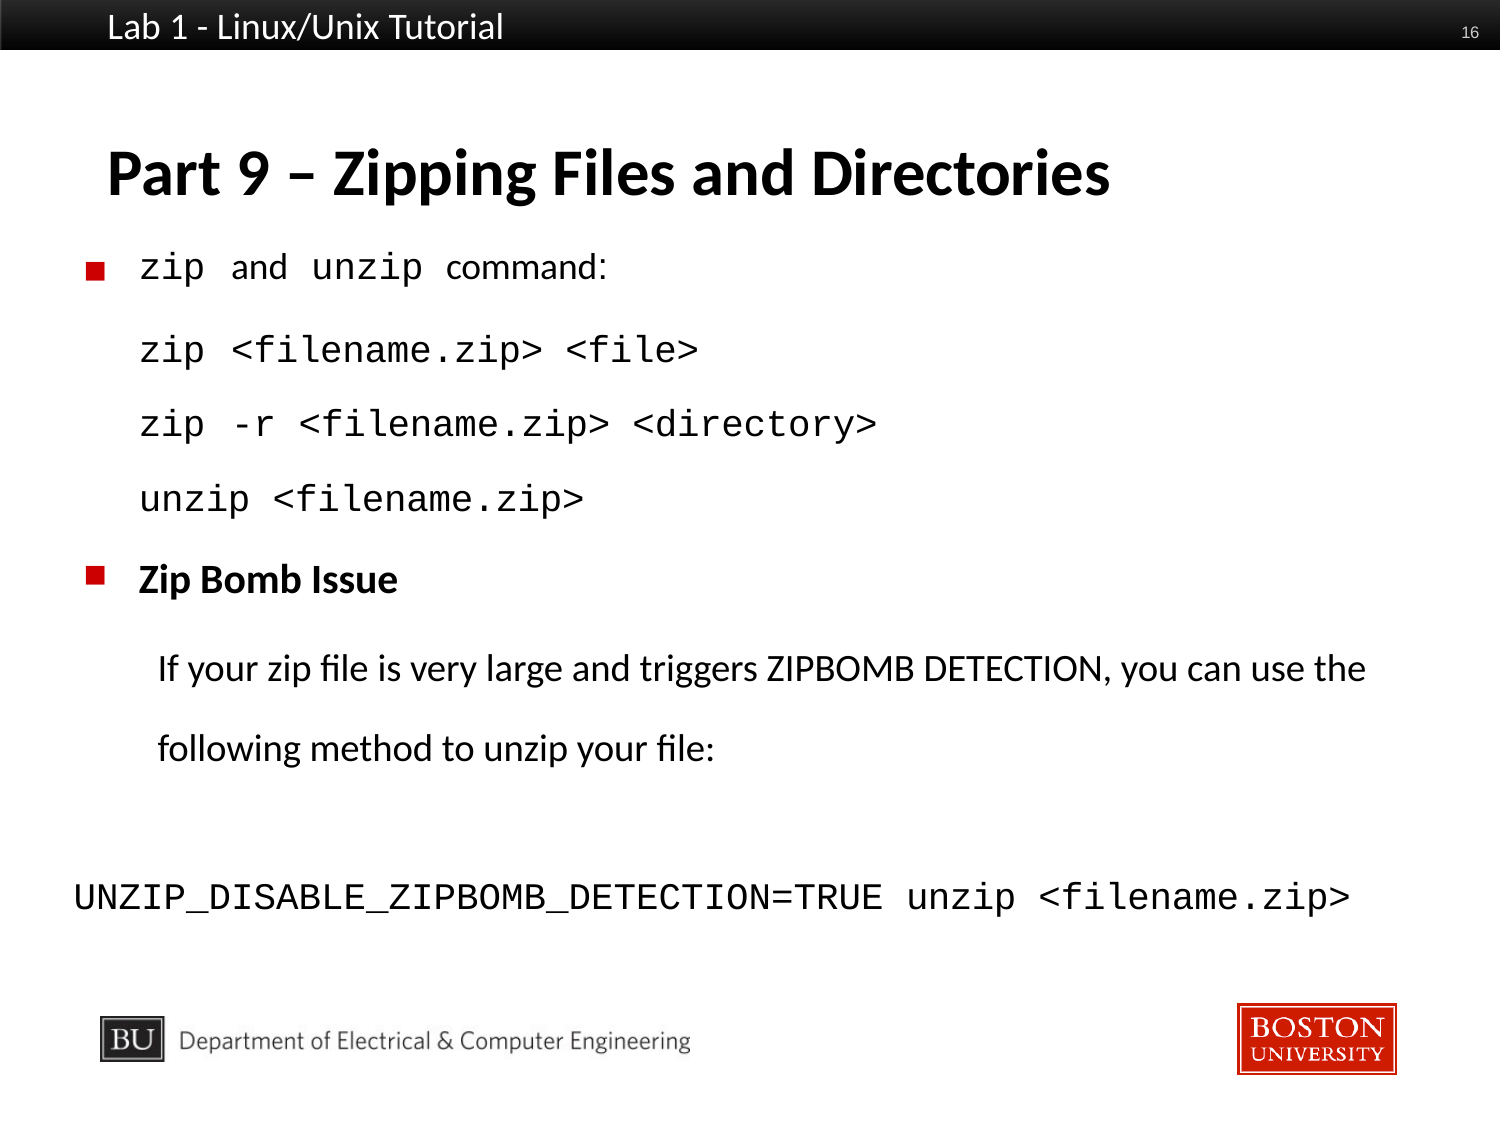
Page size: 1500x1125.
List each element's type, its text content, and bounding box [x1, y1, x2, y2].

text_box ▪ [80, 546, 104, 594]
text_box 16 [1459, 19, 1483, 42]
text_box ▪ [80, 242, 104, 290]
picture [0, 0, 1500, 50]
text_box Lab 1 - Linux/Unix Tutorial [105, 0, 550, 48]
title Part 9 – Zipping Files and Directories [105, 126, 1225, 317]
text_box Zip Bomb Issue If your zip file is very large and triggers ZIPBOMB DETECTION, you can use the following method to unzip your file: [136, 525, 1396, 776]
text_box zip and unzip command: [136, 239, 725, 288]
picture [100, 1016, 690, 1062]
text_box UNZIP_DISABLE_ZIPBOMB_DETECTION=TRUE unzip <filename.zip> [71, 870, 1497, 918]
text_box zip <filename.zip> <file> zip -r <filename.zip> <directory> unzip <filename.zip> [136, 322, 1050, 519]
picture [1237, 1003, 1397, 1075]
